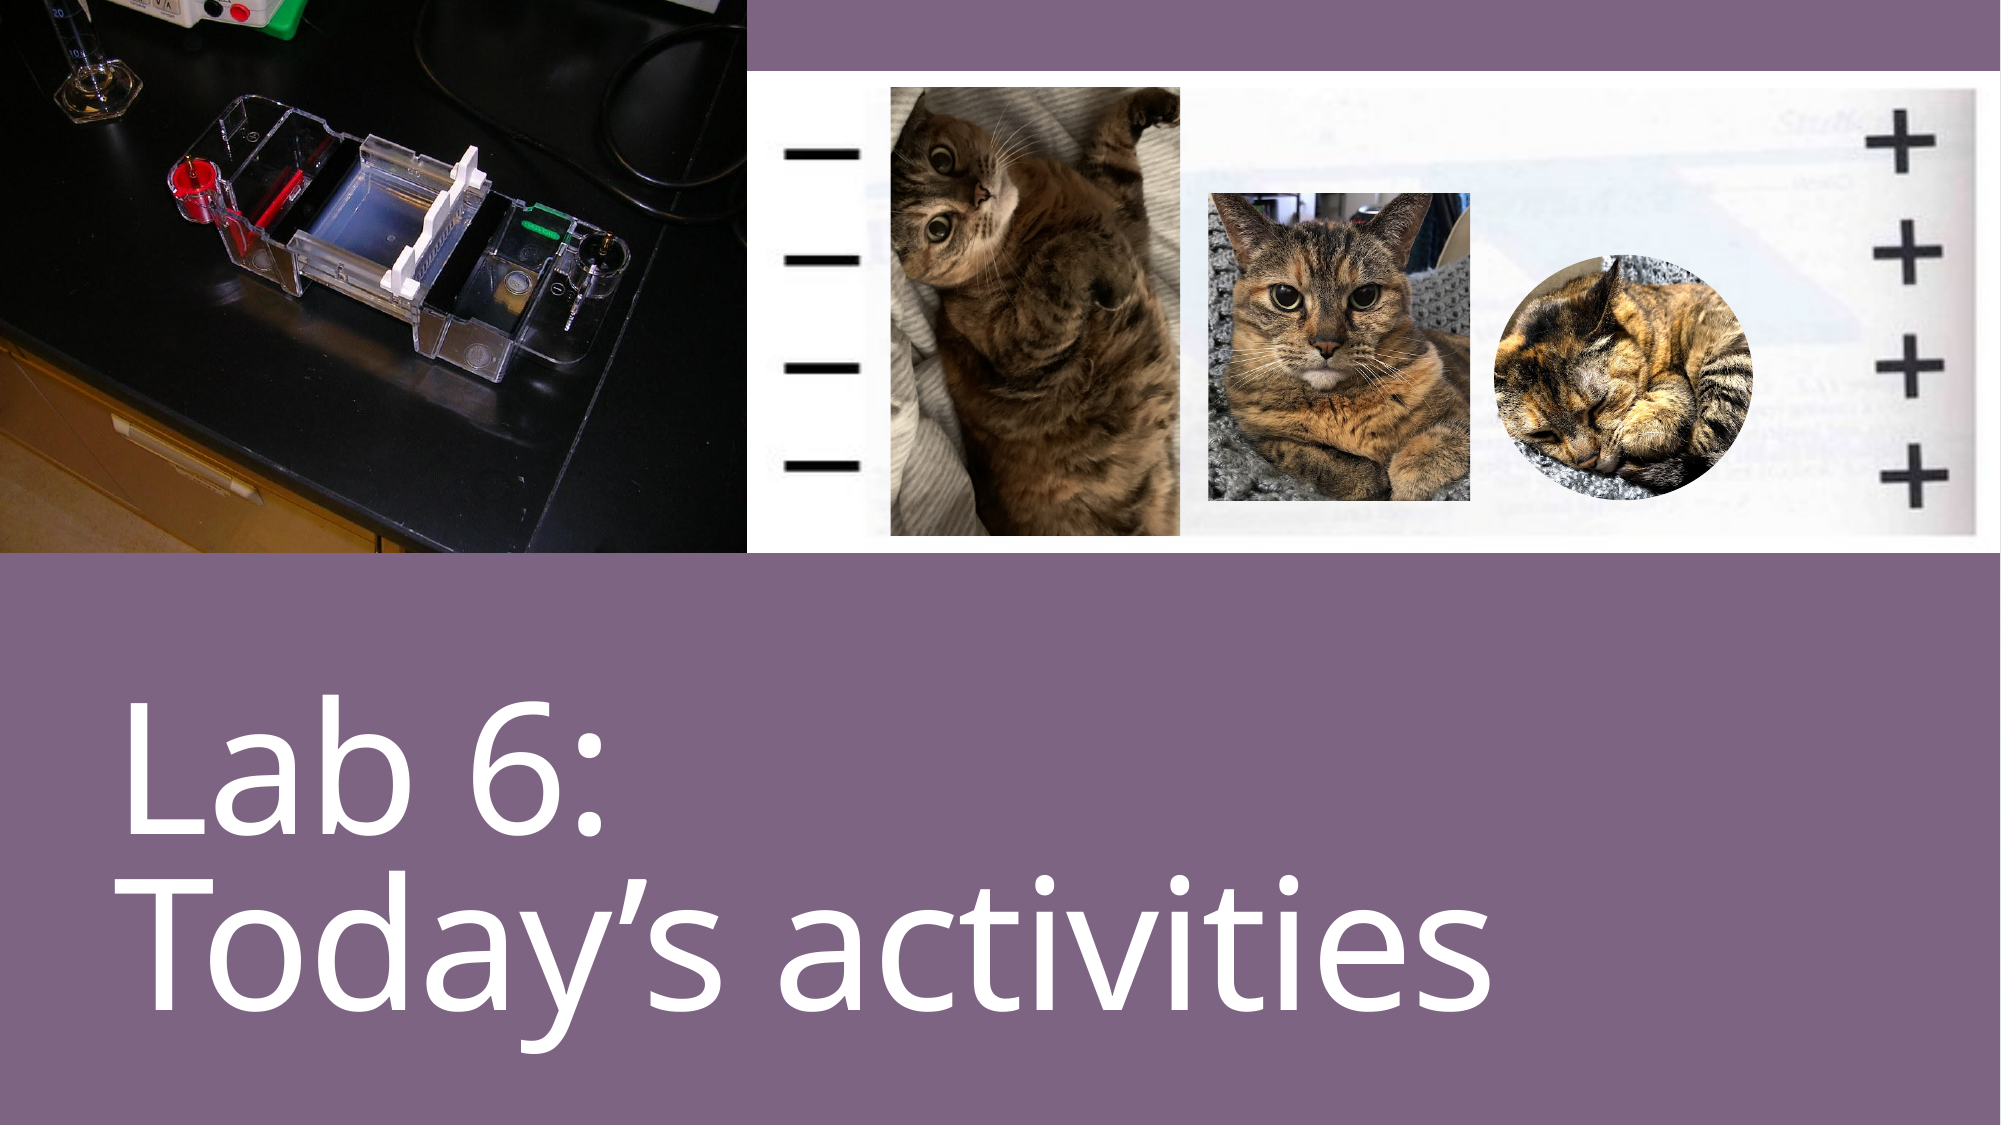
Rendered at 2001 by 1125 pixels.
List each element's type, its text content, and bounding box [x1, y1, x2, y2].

title Lab 6: Today’s activities [98, 553, 1868, 1054]
picture [0, 0, 2001, 1125]
